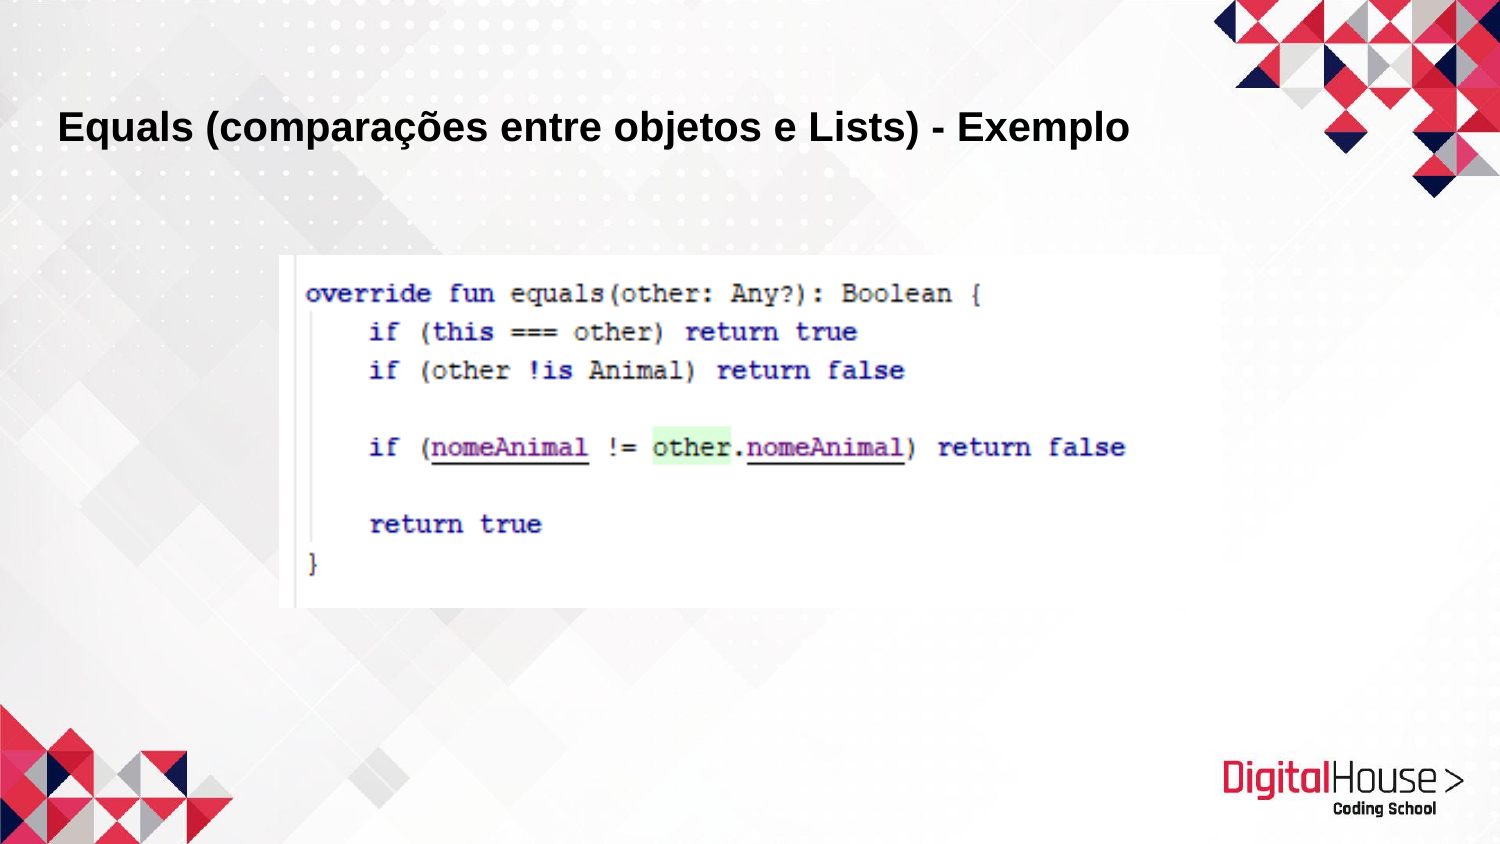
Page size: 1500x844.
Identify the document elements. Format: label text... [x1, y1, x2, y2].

text_box Equals (comparações entre objetos e Lists) - Exemplo [42, 84, 1437, 189]
picture [0, 0, 1500, 844]
